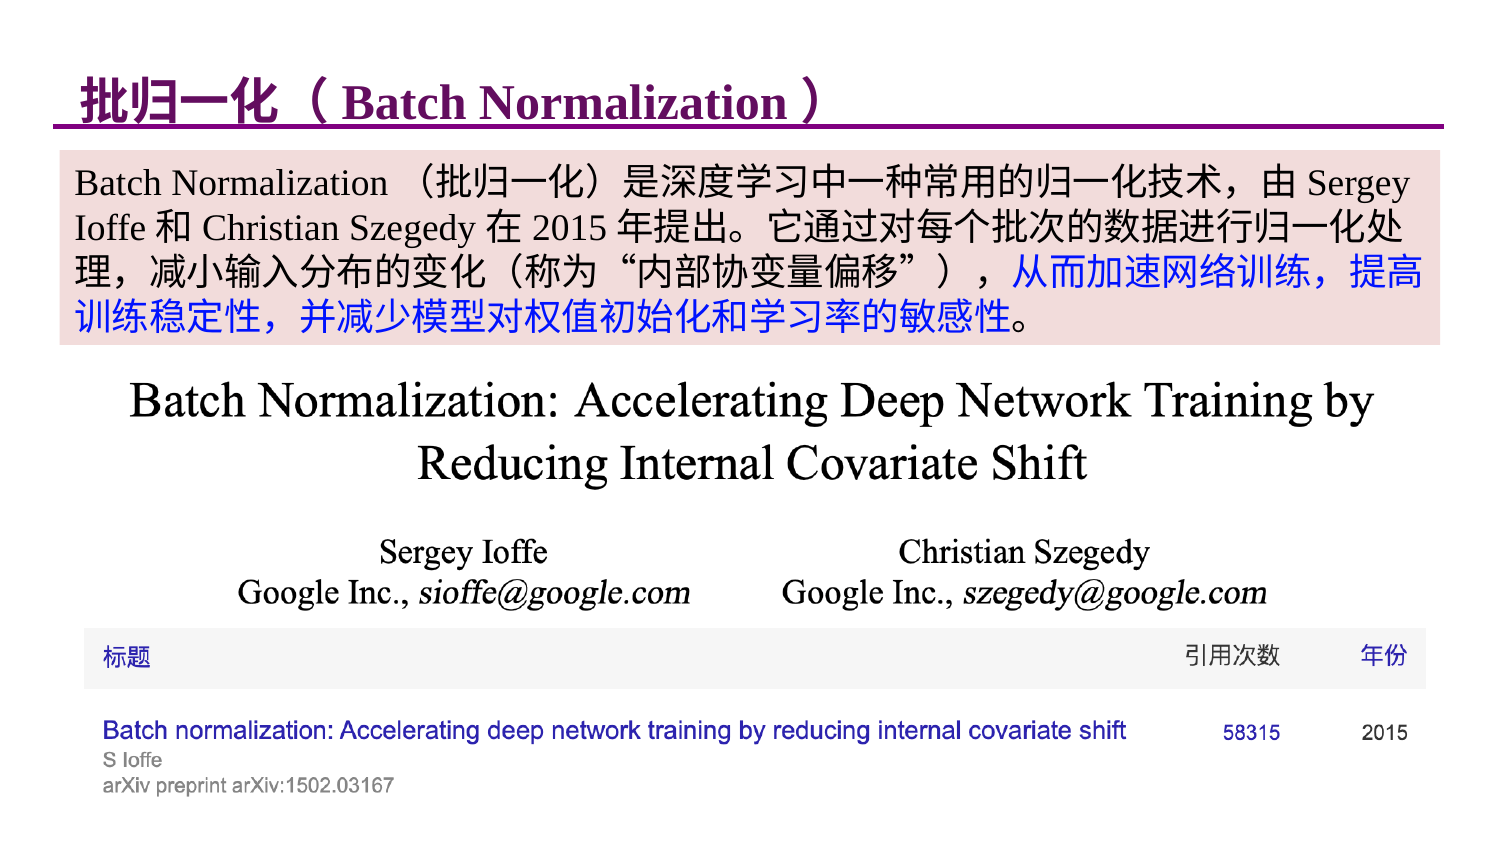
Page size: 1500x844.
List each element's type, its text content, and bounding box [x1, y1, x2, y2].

text_box Batch Normalization（批归一化）是深度学习中一种常用的归一化技术，由Sergey Ioffe和Christian Szegedy在2015年提出。它通过对每个批次的数据进行归一化处理，减小输入分布的变化（称为“内部协变量偏移”），从而加速网络训练，提高训练稳定性，并减少模型对权值初始化和学习率的敏感性。 [59, 150, 1441, 345]
text_box 批归一化（Batch Normalization） [64, 31, 1446, 137]
picture [84, 628, 1426, 801]
picture [110, 359, 1400, 617]
